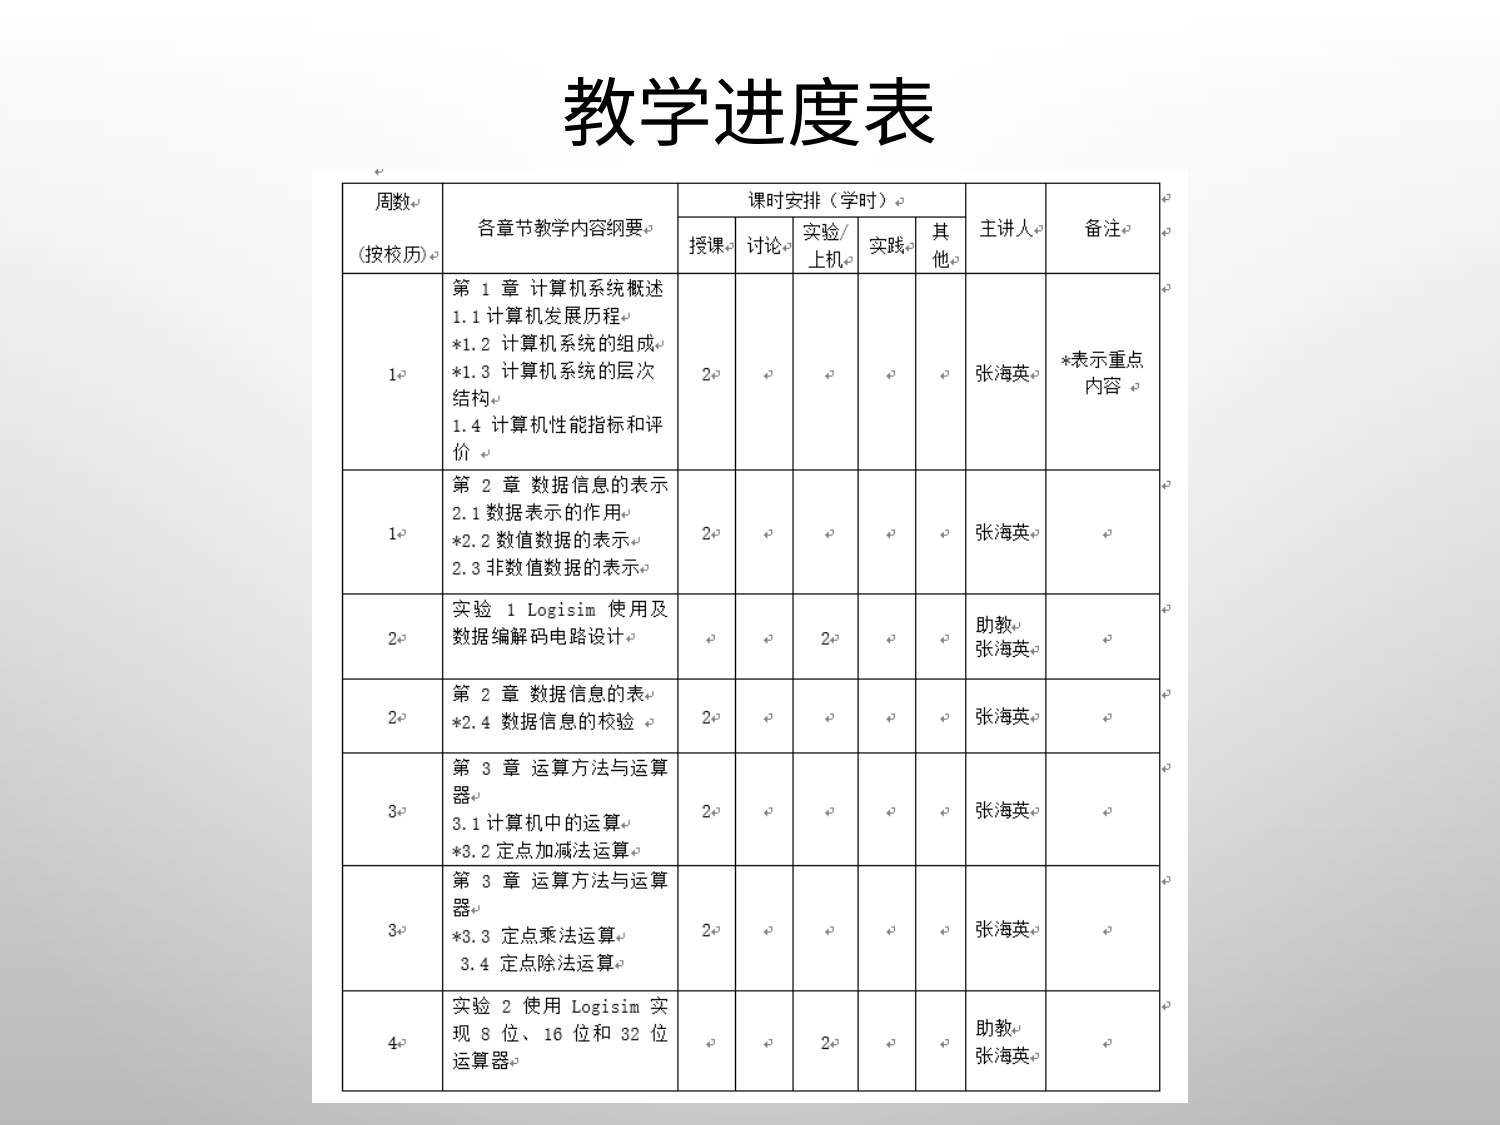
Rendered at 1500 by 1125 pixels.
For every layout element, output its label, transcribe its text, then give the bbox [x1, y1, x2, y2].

picture [0, 0, 1500, 1125]
title 教学进度表 [75, 22, 1425, 210]
